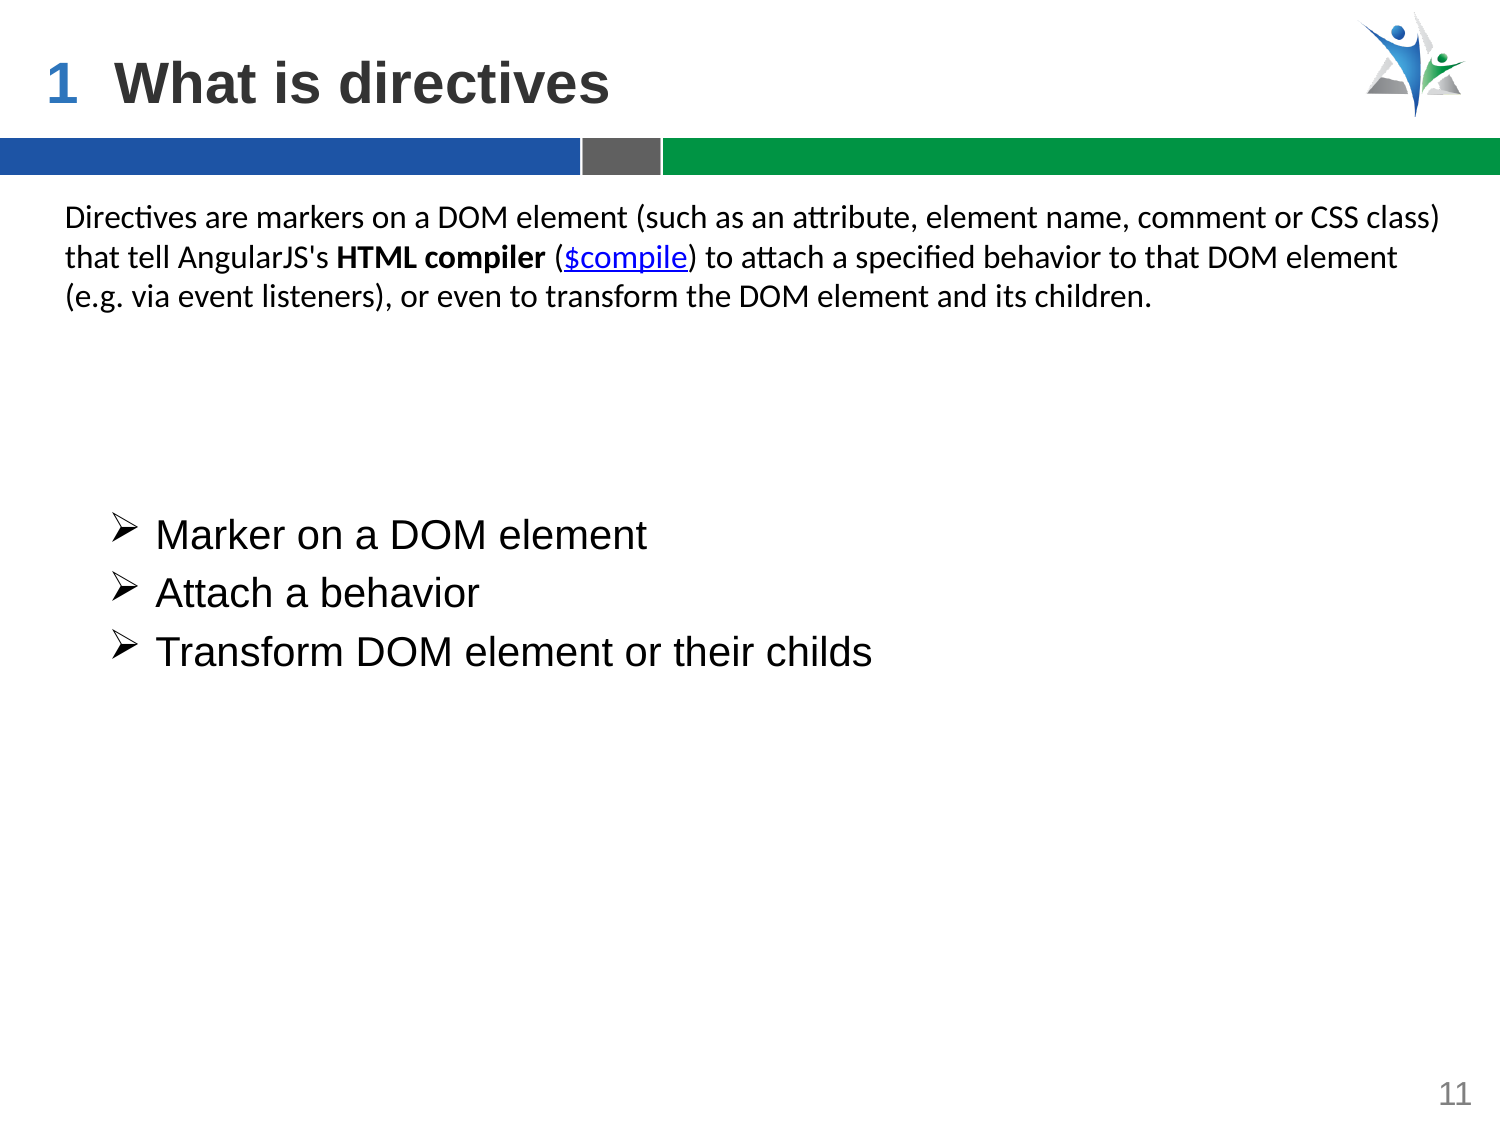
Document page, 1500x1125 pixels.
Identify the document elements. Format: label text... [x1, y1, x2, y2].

picture [0, 138, 1500, 175]
list Marker on a DOM element Attach a behavior Transform DOM element or their childs [37, 362, 1463, 1072]
text_box Directives are markers on a DOM element (such as an attribute, element name, comment or CSS class) that tell AngularJS's HTML compiler ($compile) to attach a specified behavior to that DOM element (e.g. via event listeners), or even to transform the DOM element and its children. [49, 187, 1463, 322]
list What is directives [99, 37, 1413, 124]
picture [1350, 12, 1476, 117]
list 1 [24, 37, 99, 124]
